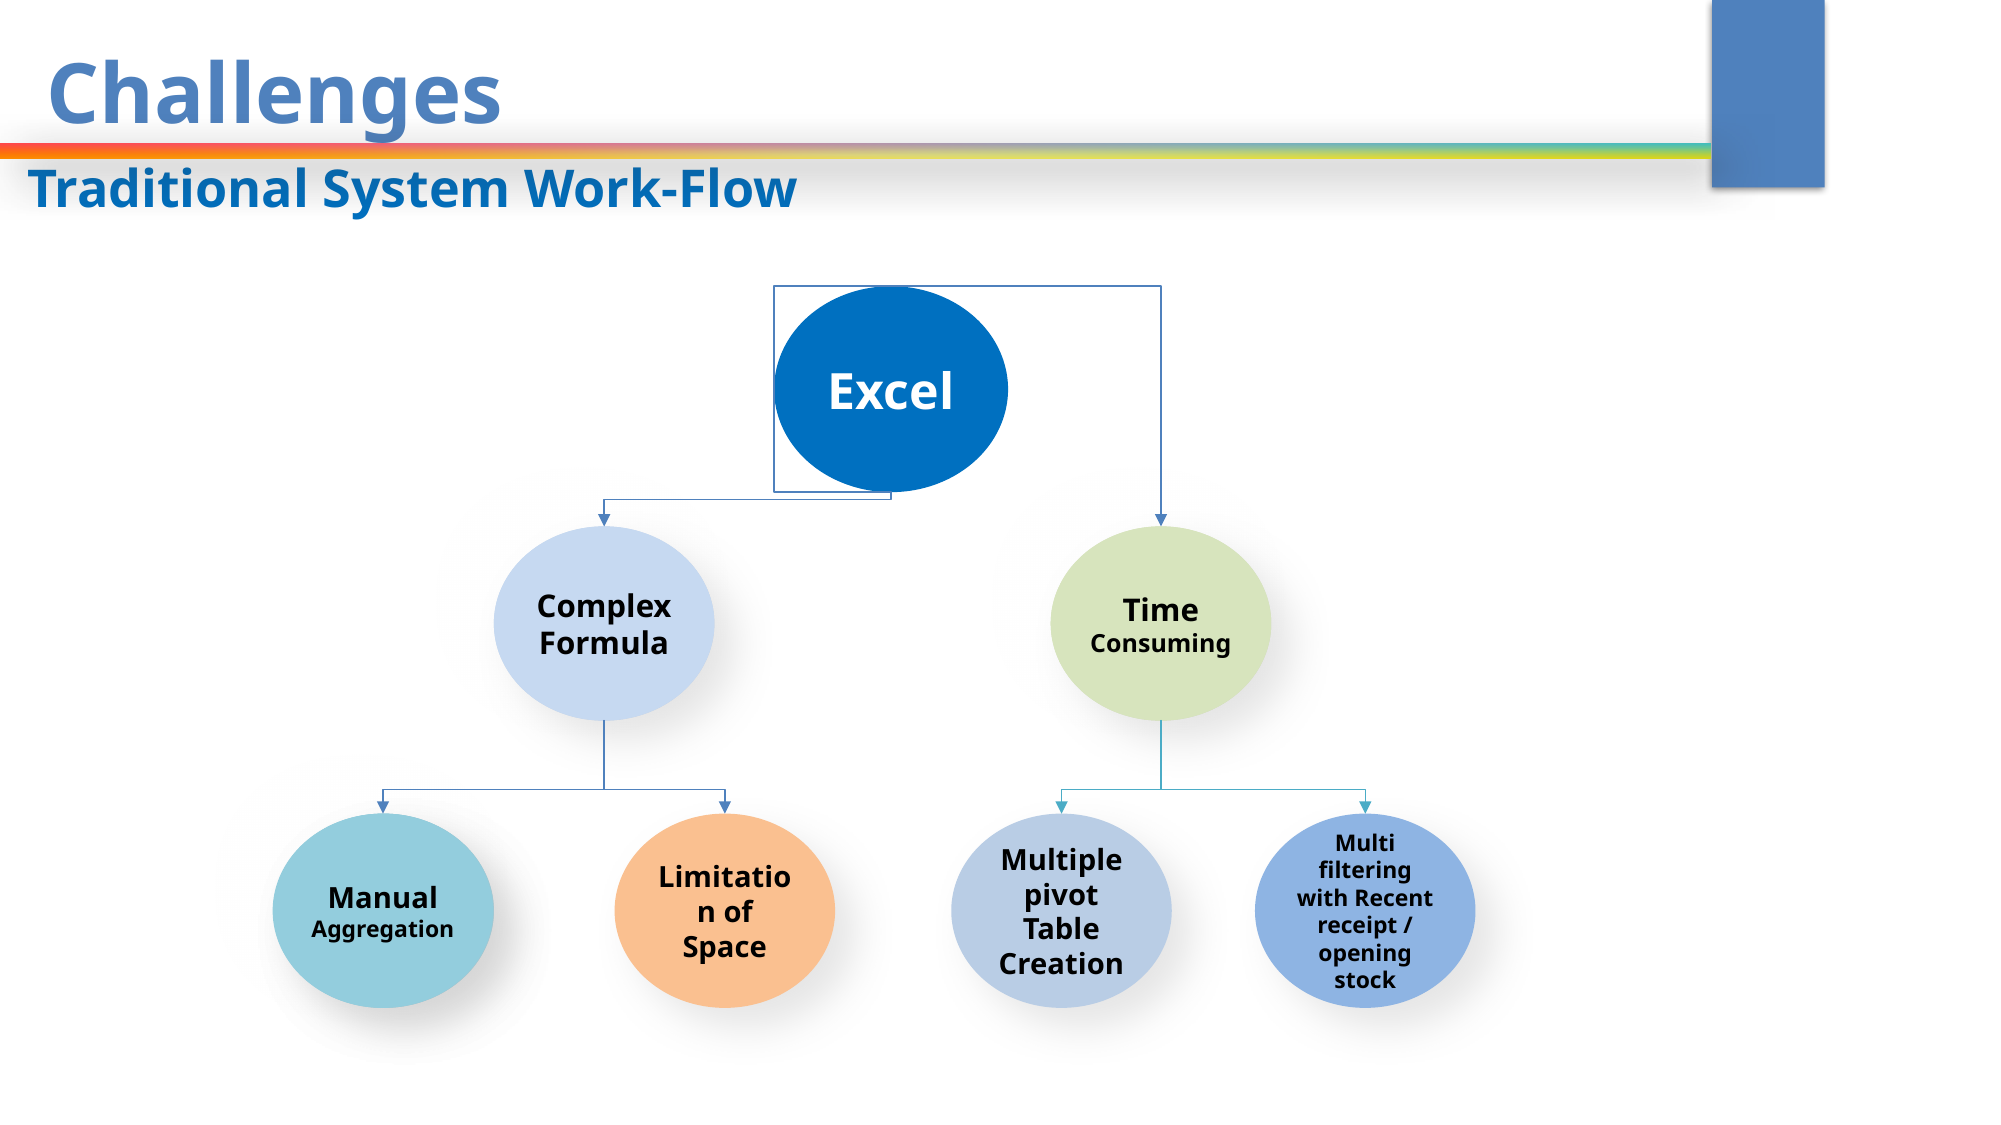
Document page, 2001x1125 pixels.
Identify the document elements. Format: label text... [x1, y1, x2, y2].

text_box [272, 285, 1476, 1009]
text_box Traditional System Work-Flow [12, 199, 814, 226]
picture [0, 143, 1712, 160]
text_box Challenges [31, 32, 519, 127]
